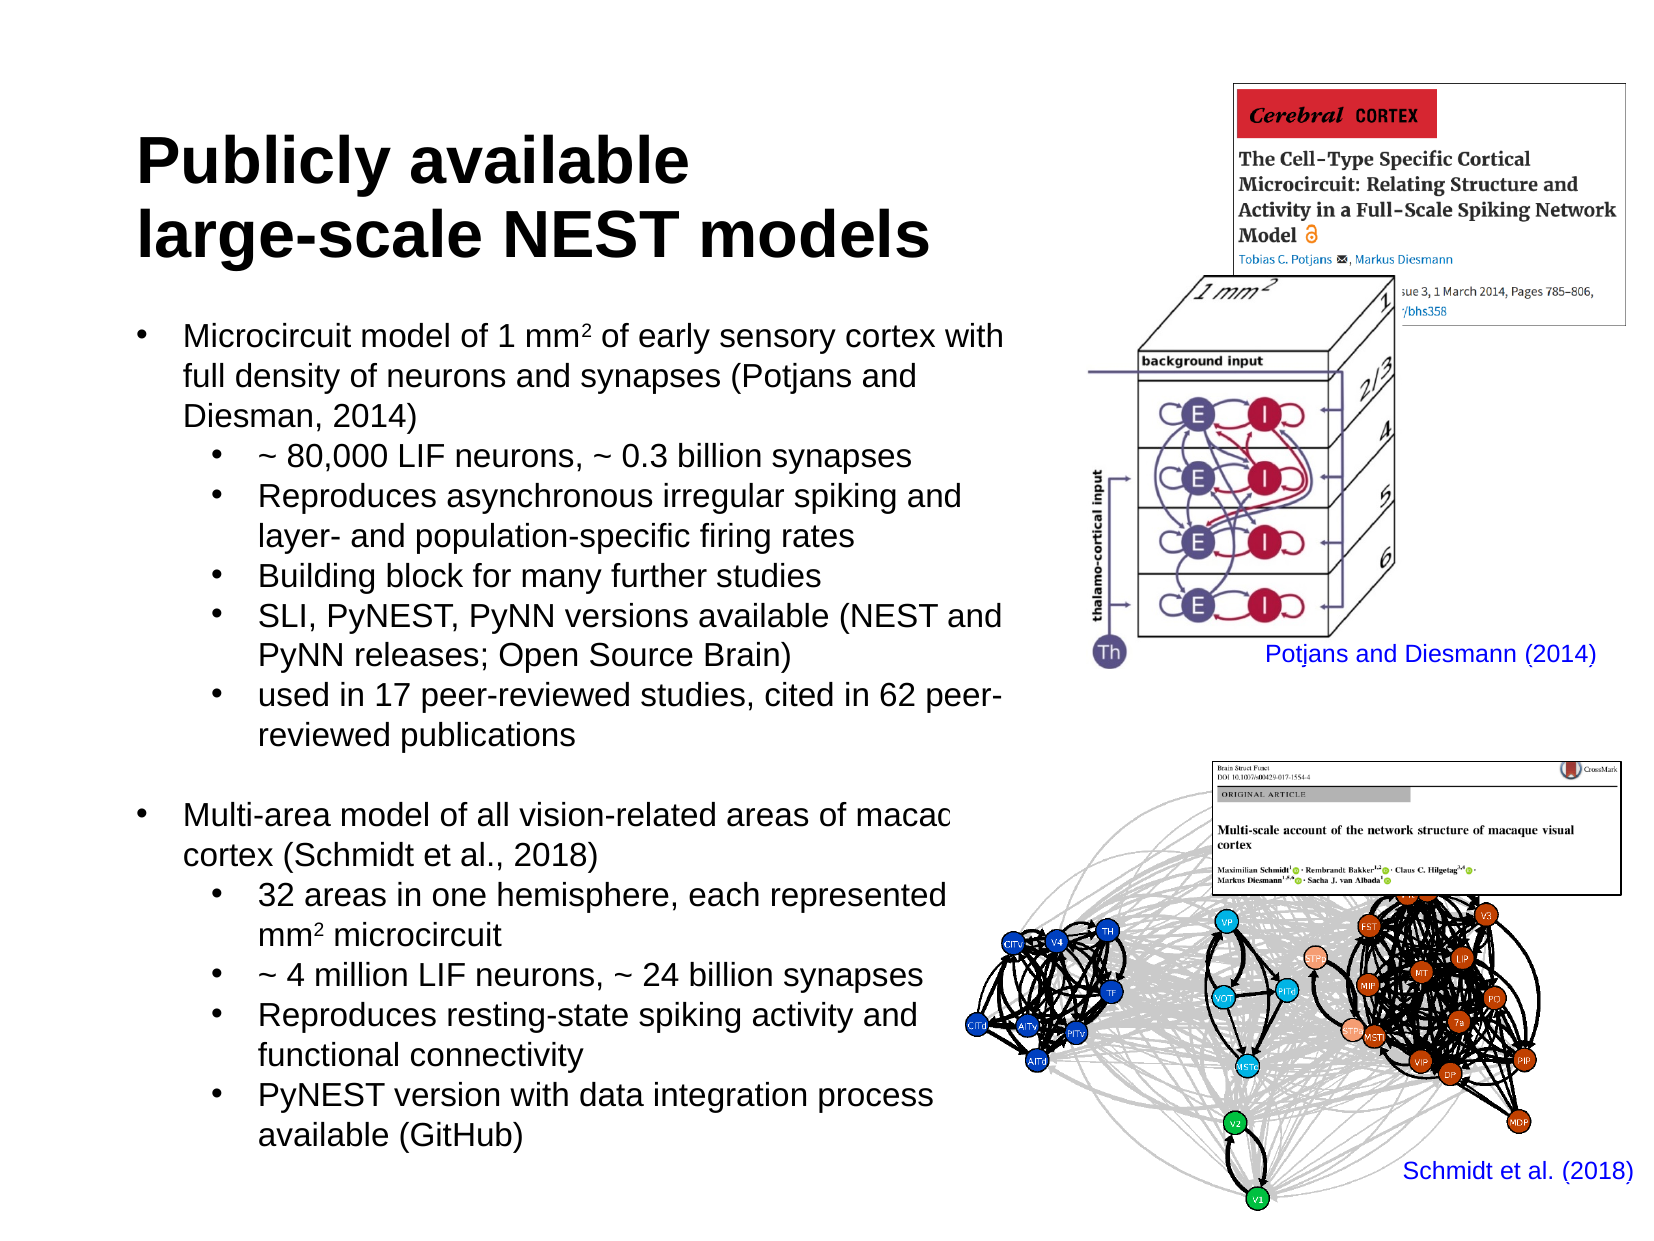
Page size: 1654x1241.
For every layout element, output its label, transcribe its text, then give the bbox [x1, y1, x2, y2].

text_box Potjans and Diesmann (2014) [1407, 629, 1602, 670]
picture [1085, 83, 1627, 669]
text_box Schmidt et al. (2018) [1554, 1146, 1640, 1186]
picture [949, 762, 1621, 1226]
text_box Publicly available large-scale NEST models Microcircuit model of 1 mm2 of early sensory cortex with full density of neurons and synapses (Potjans and Diesman, 2014) ~ 80,000 LIF neurons, ~ 0.3 billion synapses Reproduces asynchronous irregular spiking and layer- and population-specific firing rates Building block for many further studies SLI, PyNEST, PyNN versions available (NEST and PyNN releases; Open Source Brain) used in 17 peer-reviewed studies, cited in 62 peer-reviewed publications Multi-area model of all vision-related areas of macaque cortex (Schmidt et al., 2018) 32 areas in one hemisphere, each represented by 1 mm2 microcircuit ~ 4 million LIF neurons, ~ 24 billion synapses Reproduces resting-state spiking activity and functional connectivity PyNEST version with data integration process available (GitHub) [121, 113, 1038, 1186]
